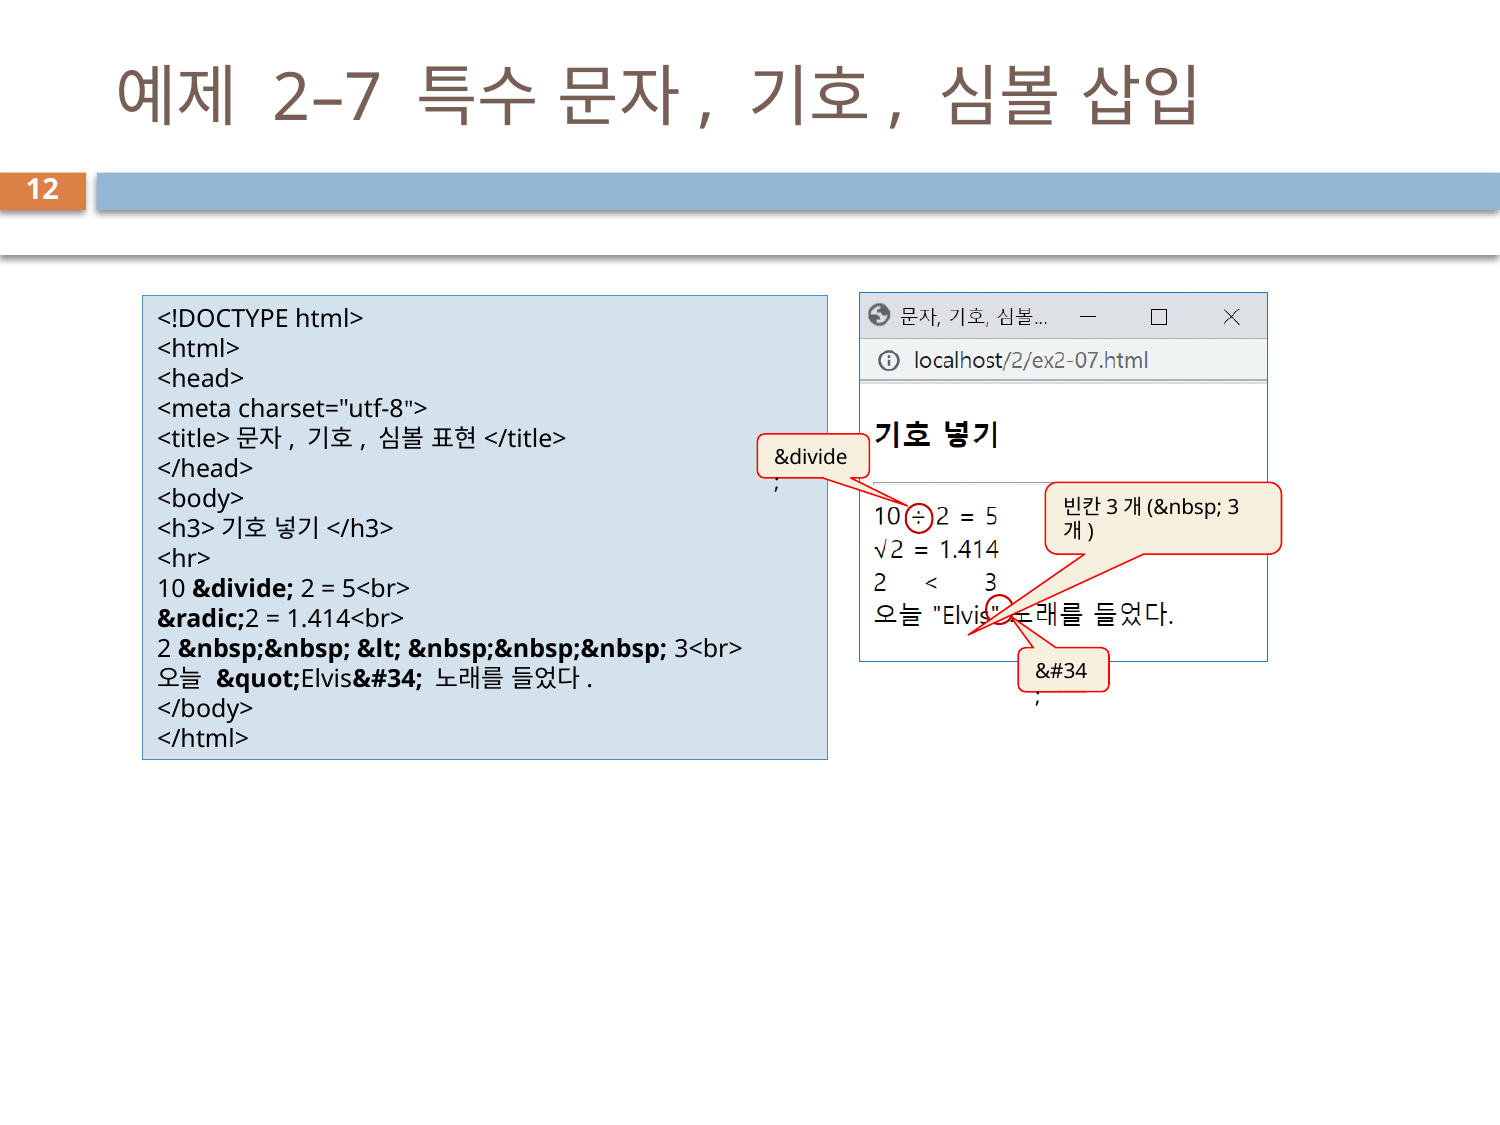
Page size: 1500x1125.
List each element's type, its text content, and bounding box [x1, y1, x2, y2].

text_box 빈칸3개(&nbsp; 3개) [1272, 482, 1282, 554]
picture [860, 293, 1267, 662]
title 예제 2–7 특수 문자, 기호, 심볼 삽입 [100, 37, 1438, 149]
text_box <!DOCTYPE html> <html> <head> <meta charset="utf-8"> <title>문자, 기호, 심볼 표현</title> </head> <body> <h3>기호 넣기</h3> <hr> 10 &divide; 2 = 5<br> &radic;2 = 1.414<br> 2 &nbsp;&nbsp; &lt; &nbsp;&nbsp;&nbsp; 3<br> 오늘 &quot;Elvis&#34; 노래를 들었다. </body> </html> [142, 295, 828, 760]
text_box &divide; [757, 433, 854, 489]
text_box &#34; [1018, 671, 1109, 692]
slide_number 12 [0, 170, 87, 211]
